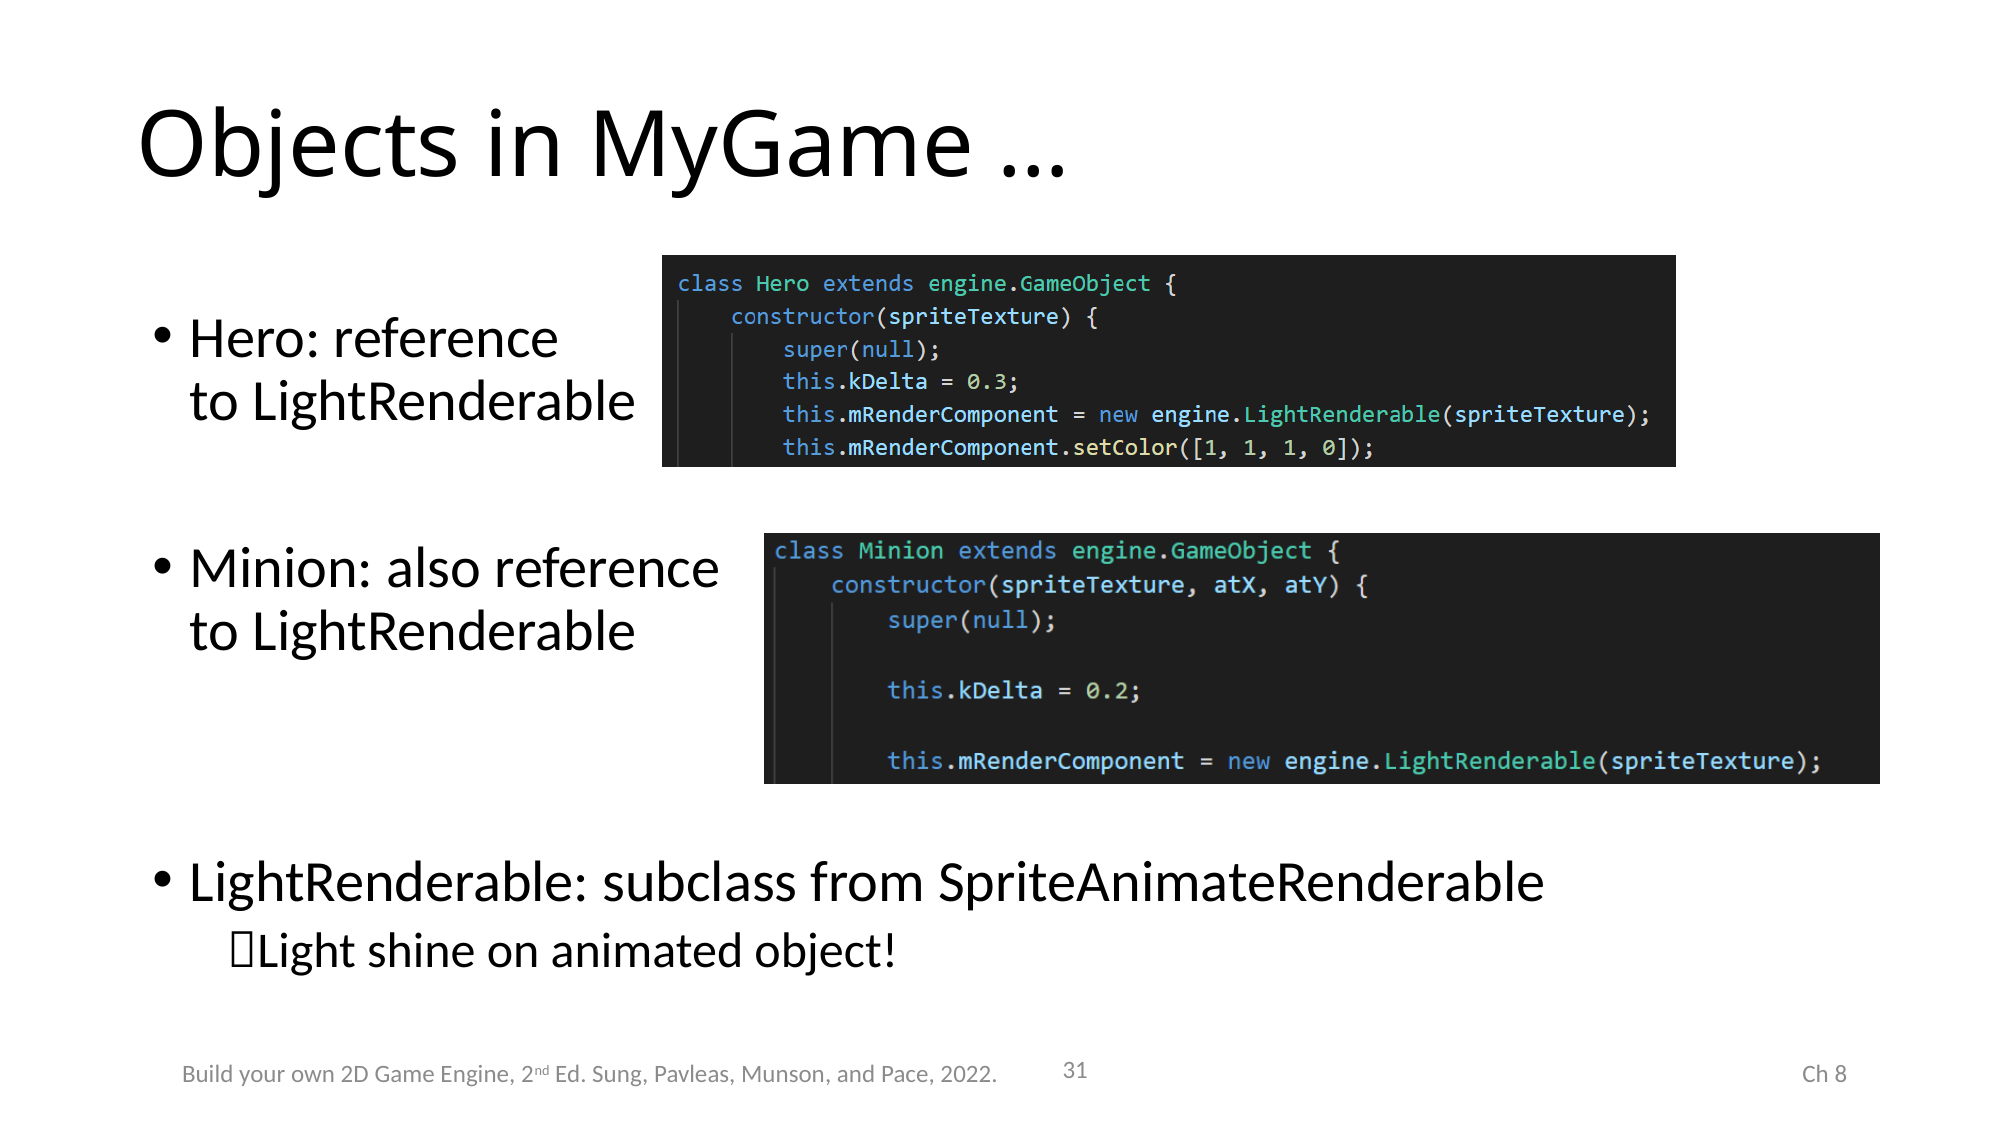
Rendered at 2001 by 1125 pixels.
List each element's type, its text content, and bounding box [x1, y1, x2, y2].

picture [764, 533, 1880, 784]
picture [662, 255, 1676, 467]
list Hero: reference to LightRenderable Minion: also reference to LightRenderable LightRenderable: subclass from SpriteAnimateRenderable Light shine on animated object! [137, 299, 1863, 1014]
title Objects in MyGame … [121, 37, 1847, 256]
